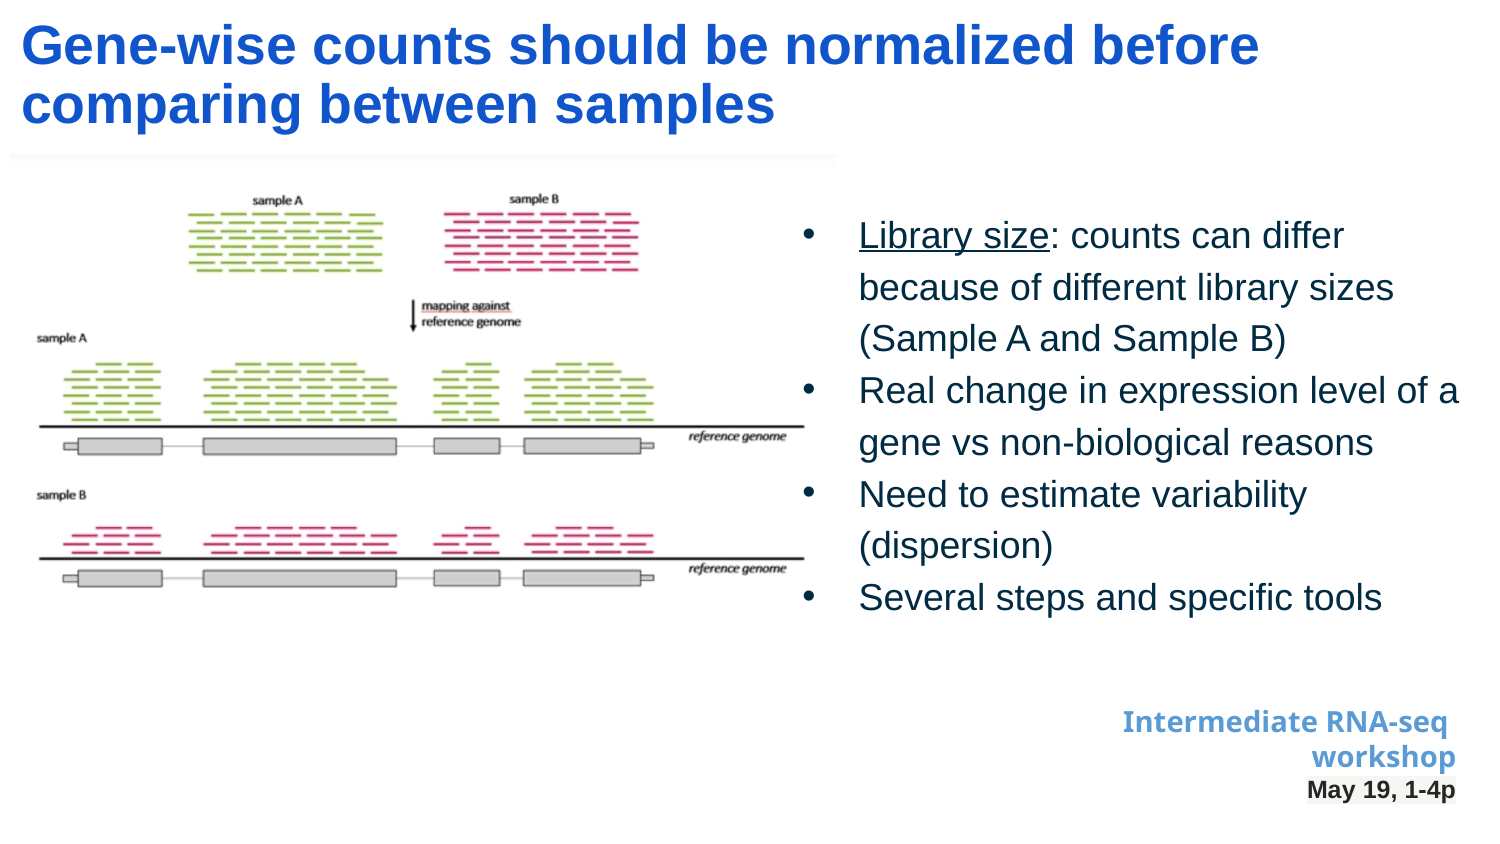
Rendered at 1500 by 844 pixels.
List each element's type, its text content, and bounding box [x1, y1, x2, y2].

text_box Intermediate RNA-seq workshop May 19, 1-4p [958, 688, 1472, 819]
title Gene-wise counts should be normalized before comparing between samples [21, 16, 1478, 138]
picture [10, 153, 838, 607]
list Library size: counts can differ because of different library sizes (Sample A and Sample B) Real change in expression level of a gene vs non-biological reasons Need to estimate variability (dispersion) Several steps and specific tools [783, 204, 1491, 646]
